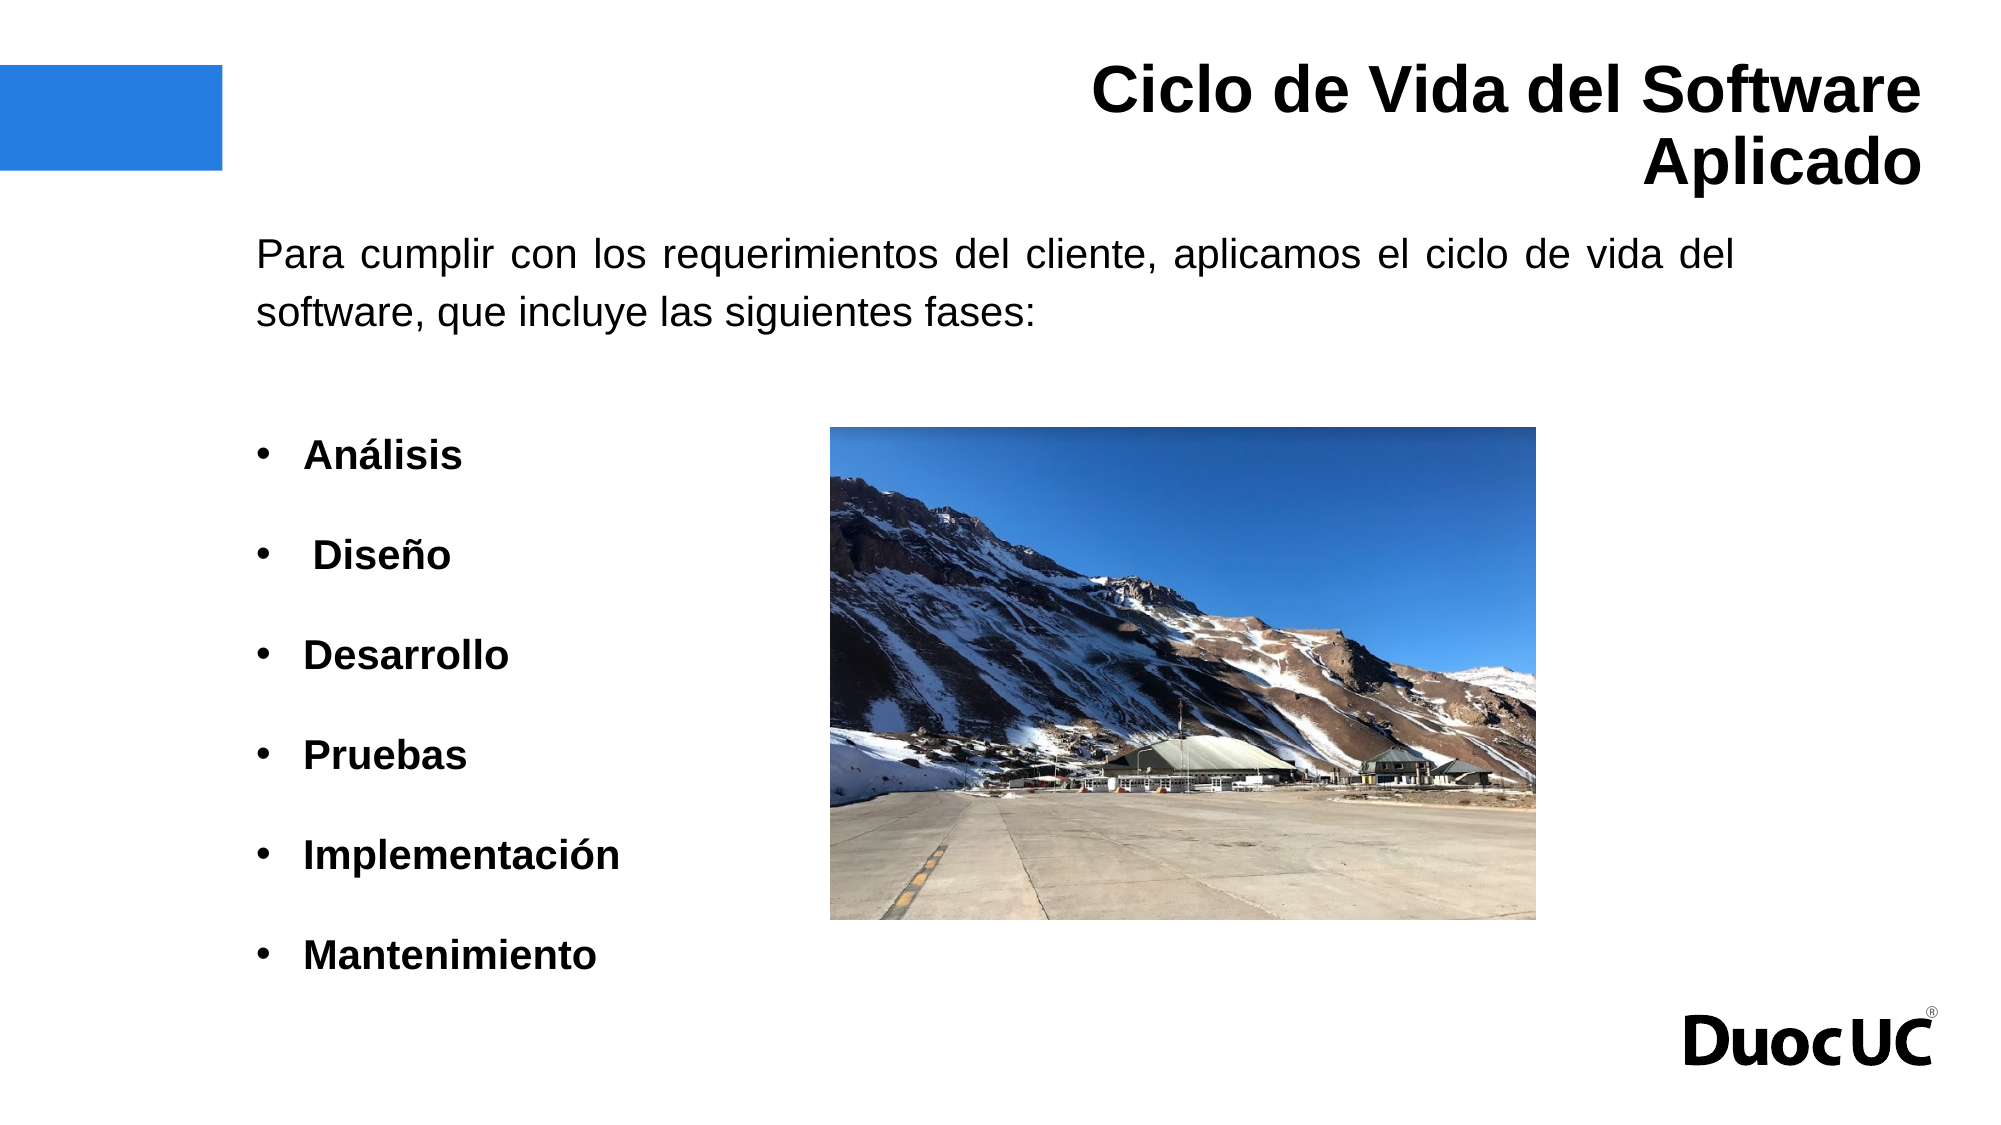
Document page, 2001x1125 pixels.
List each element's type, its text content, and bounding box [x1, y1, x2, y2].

picture [830, 426, 1536, 920]
picture [1926, 1006, 1938, 1018]
text_box Ciclo de Vida del Software Aplicado [1000, 47, 1939, 182]
text_box Para cumplir con los requerimientos del cliente, aplicamos el ciclo de vida del software, que incluye las siguientes fases: Análisis Diseño Desarrollo Pruebas Implementación Mantenimiento [241, 205, 1781, 920]
